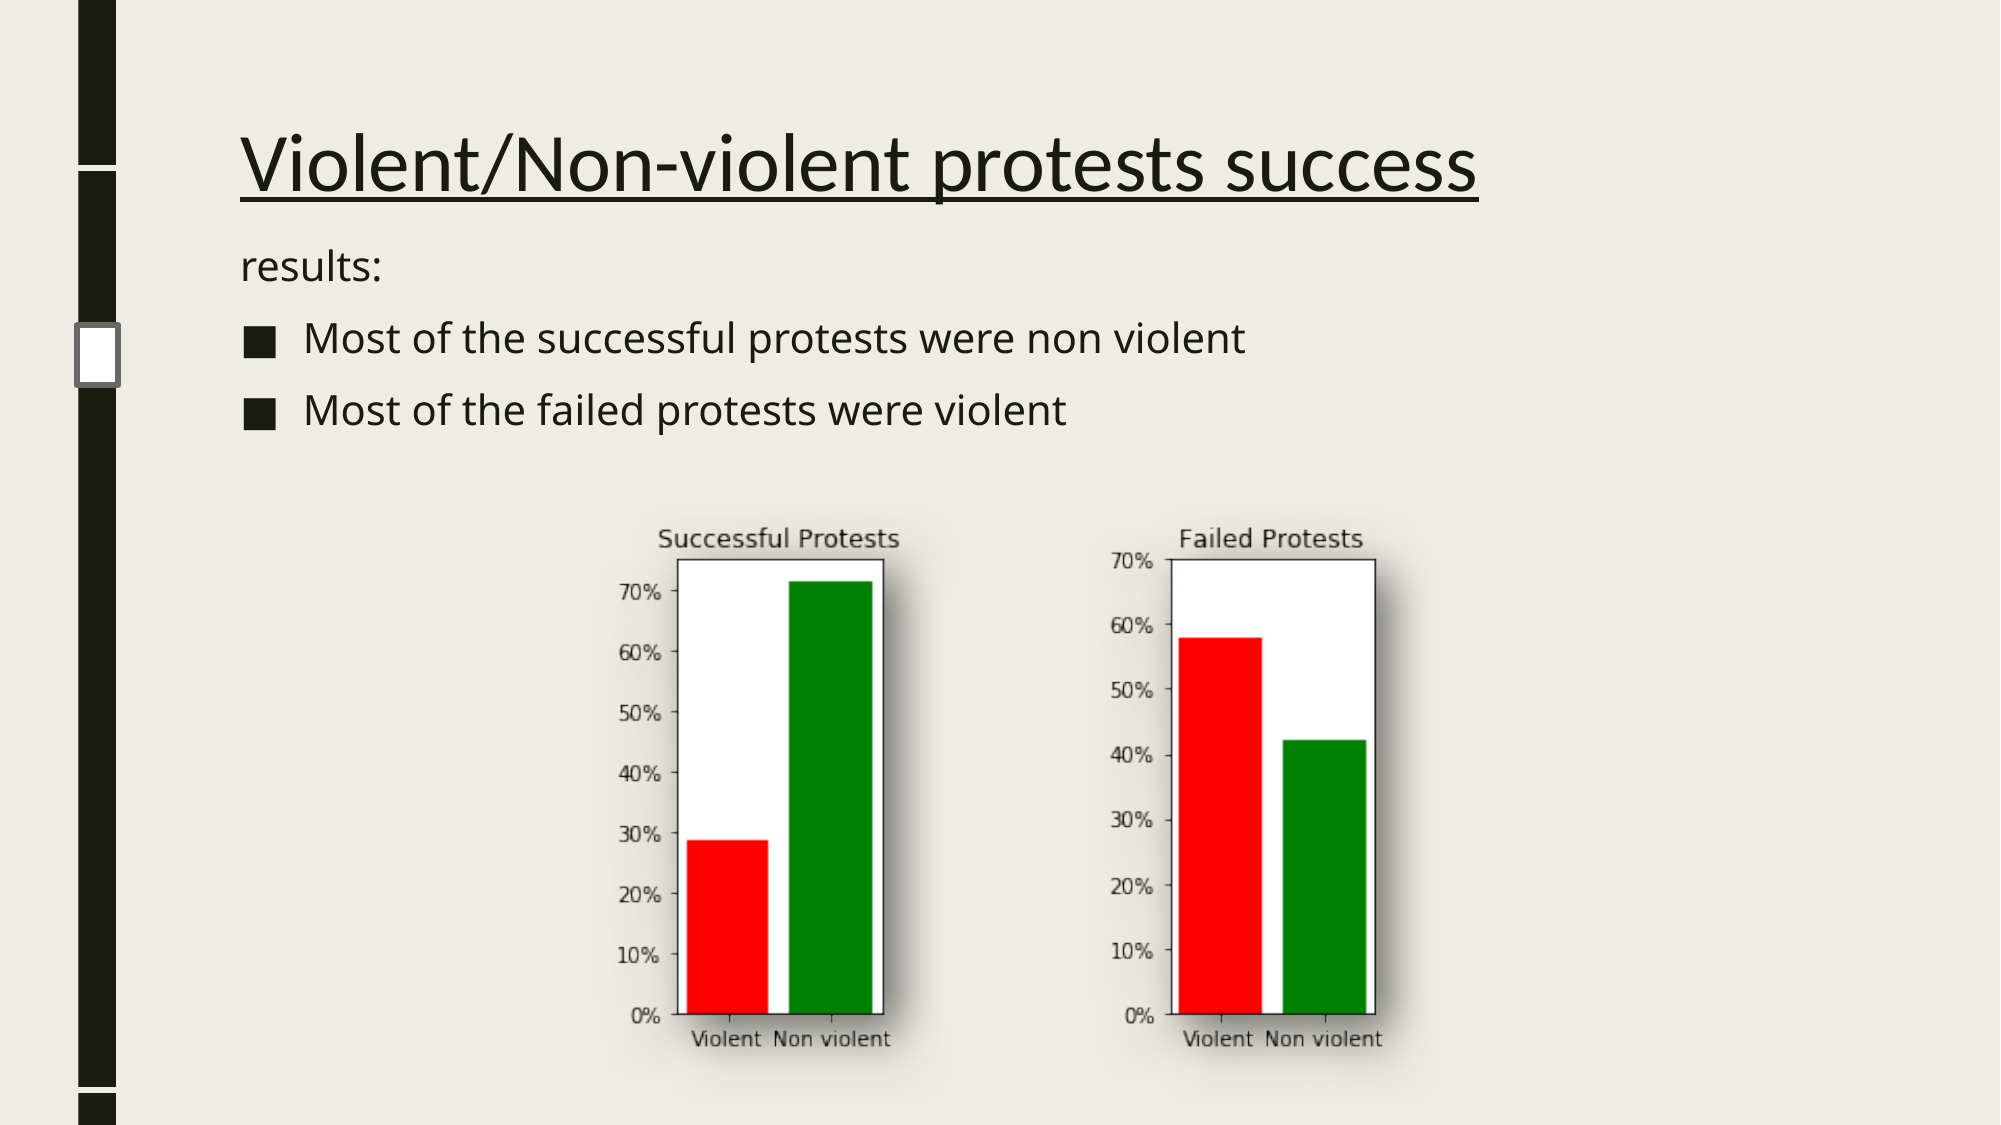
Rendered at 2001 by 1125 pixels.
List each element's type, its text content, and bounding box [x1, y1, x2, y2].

picture [601, 513, 1398, 1064]
title Violent/Non-violent protests success [225, 112, 1800, 236]
list results: Most of the successful protests were non violent Most of the failed protests were violent [225, 236, 1800, 486]
text_box [74, 322, 121, 388]
